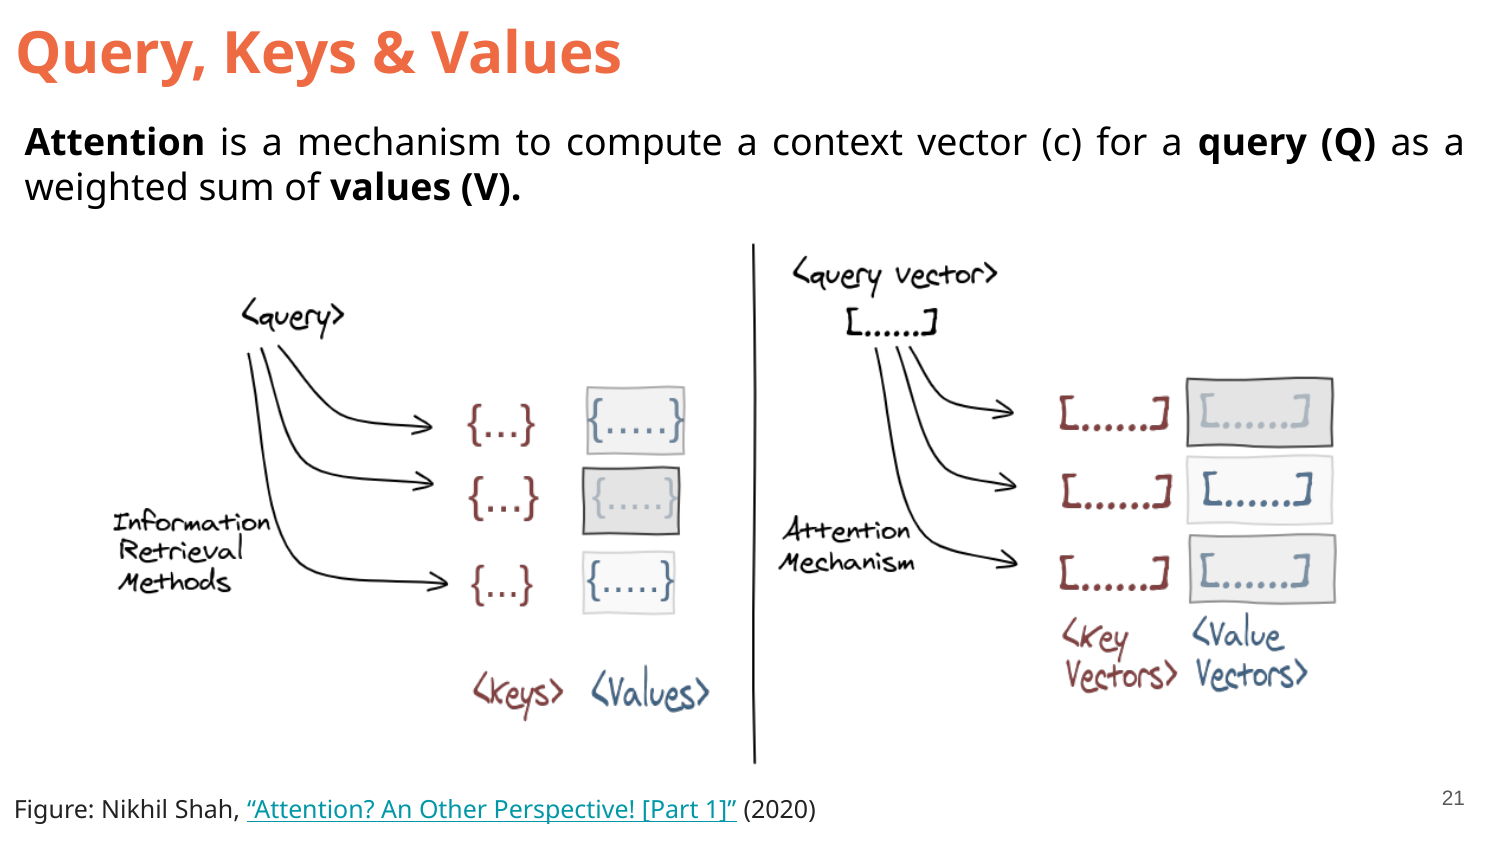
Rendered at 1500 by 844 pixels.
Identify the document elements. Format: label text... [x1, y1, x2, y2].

picture [112, 242, 1337, 766]
text_box Figure: Nikhil Shah, “Attention? An Other Perspective! [Part 1]” (2020) [0, 778, 1349, 830]
text_box Attention is a mechanism to compute a context vector (c) for a query (Q) as a weighted sum of values (V). [9, 102, 1480, 240]
title Query, Keys & Values [0, 0, 1398, 94]
slide_number ‹#› [1389, 764, 1480, 830]
